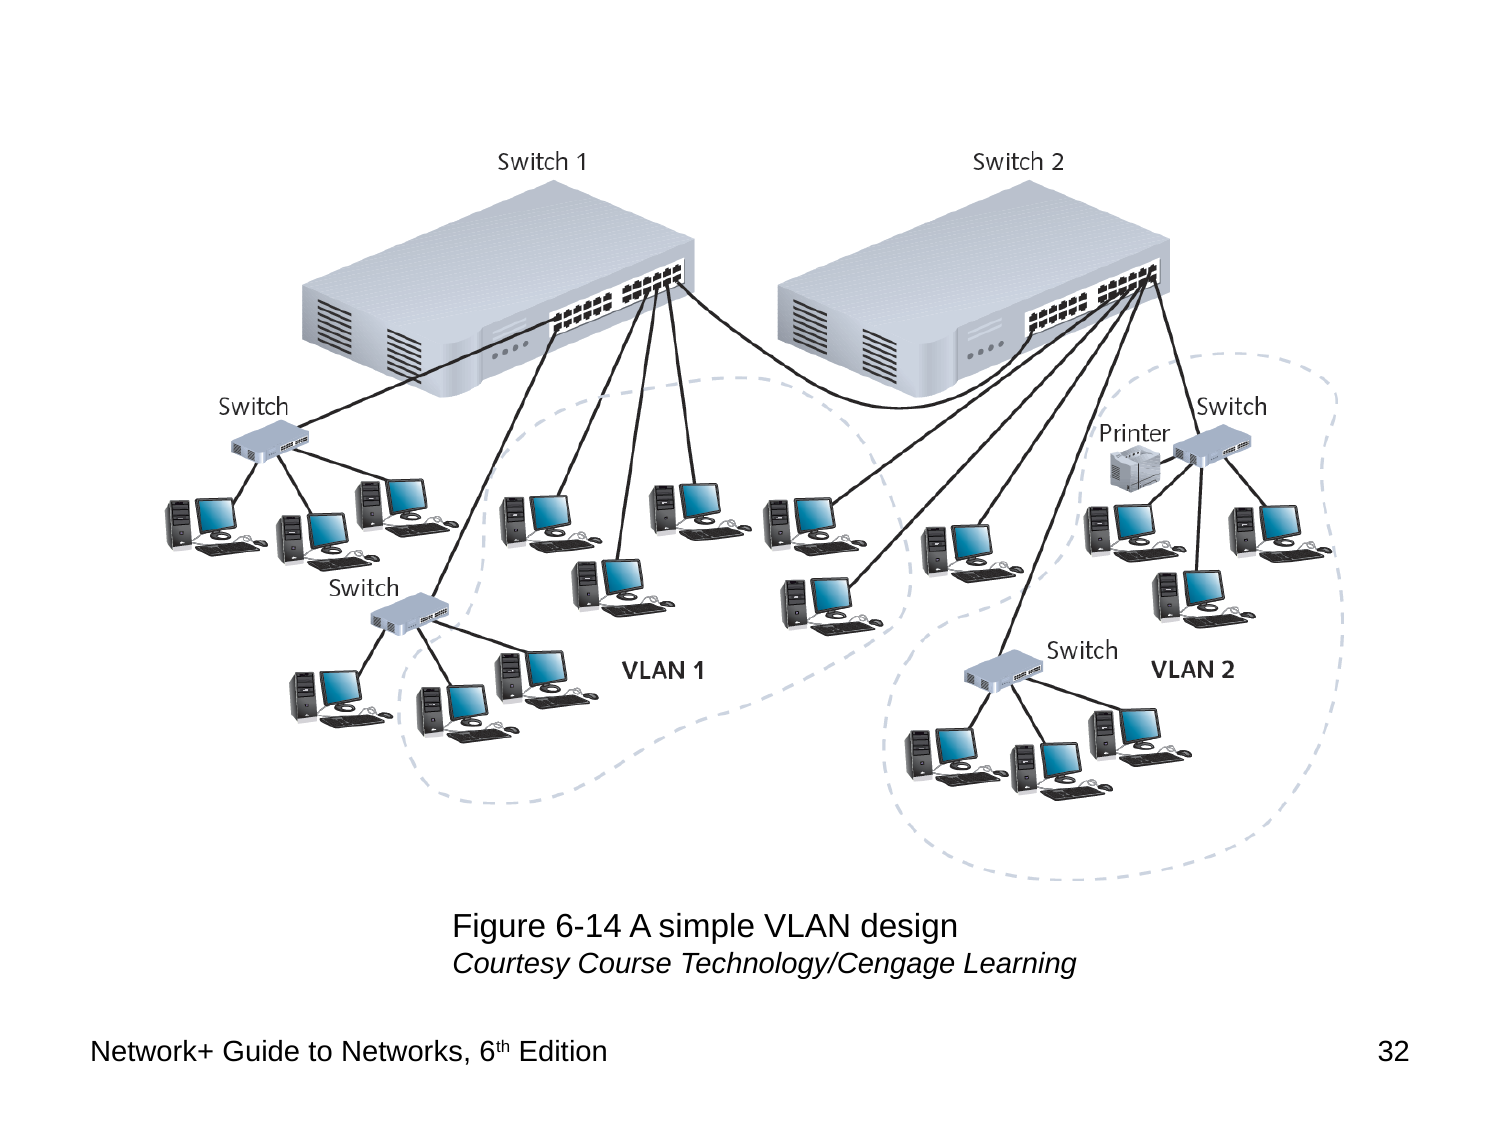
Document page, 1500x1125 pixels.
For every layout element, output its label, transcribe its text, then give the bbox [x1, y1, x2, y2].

footer Network+ Guide to Networks, 6th Edition [74, 1024, 988, 1103]
picture [157, 124, 1357, 891]
text_box Figure 6-14 A simple VLAN design [437, 900, 1199, 952]
text_box Courtesy Course Technology/Cengage Learning [437, 937, 1093, 988]
slide_number 32 [1074, 1024, 1426, 1103]
